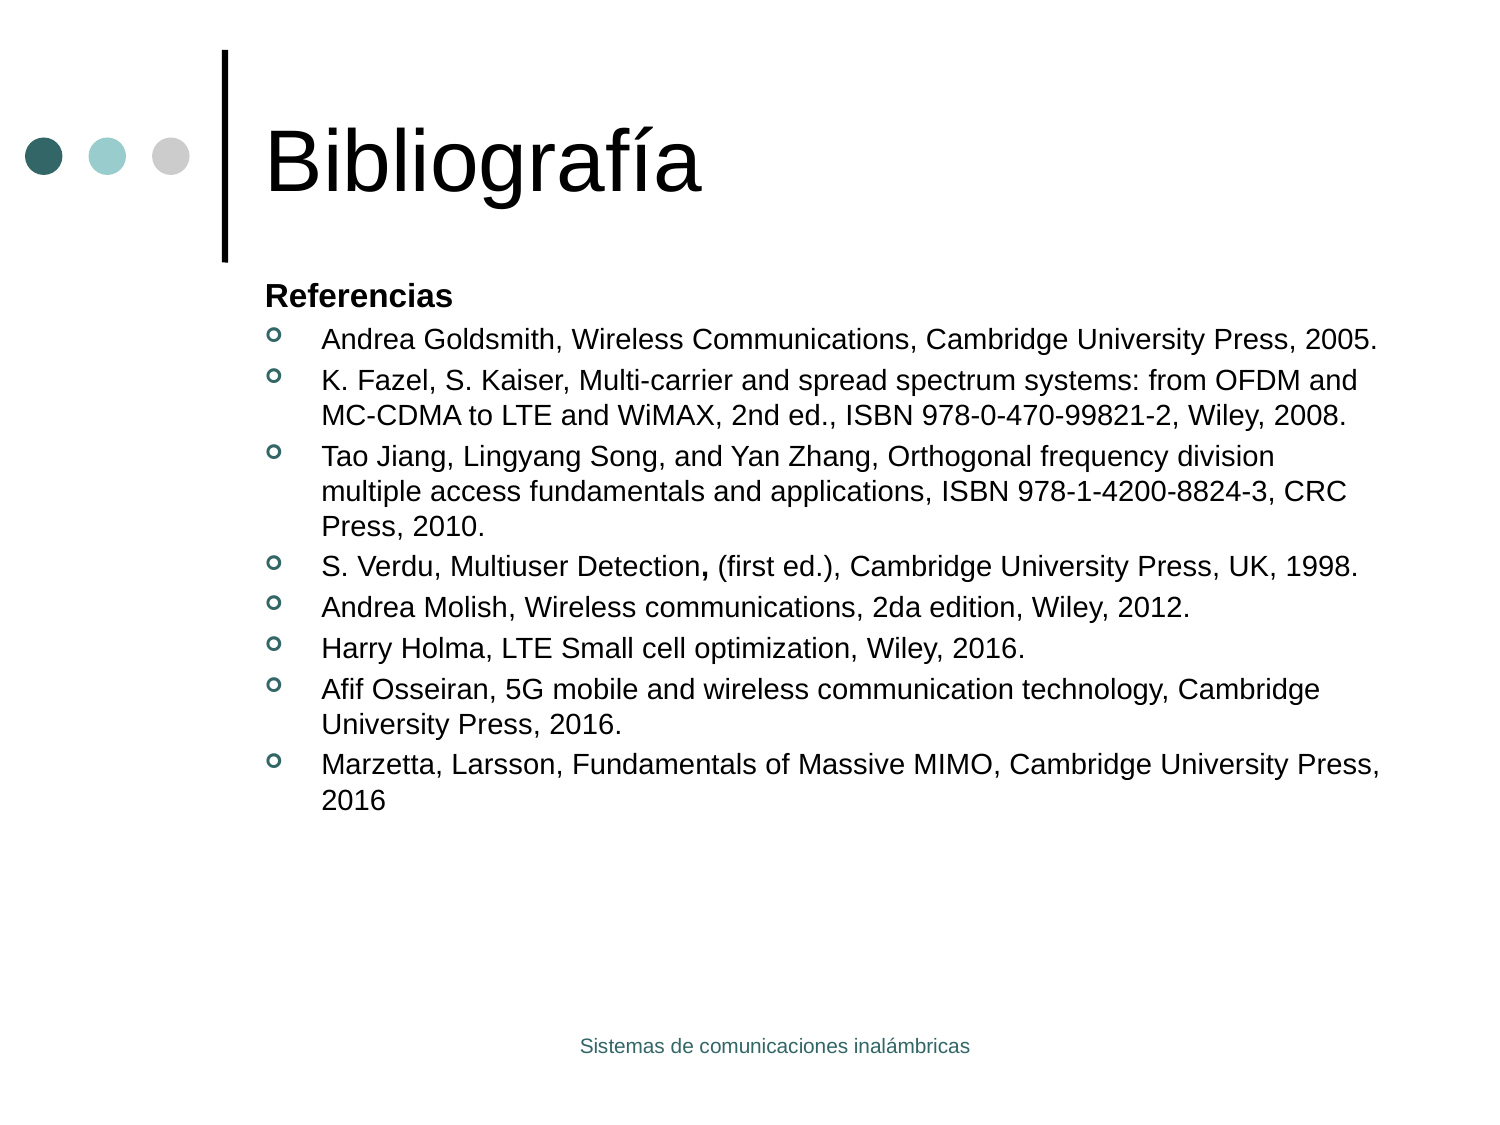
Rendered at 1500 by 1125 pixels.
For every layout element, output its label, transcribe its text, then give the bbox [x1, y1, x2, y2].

footer Sistemas de comunicaciones inalámbricas [537, 1024, 1013, 1101]
list Referencias Andrea Goldsmith, Wireless Communications, Cambridge University Press, 2005. K. Fazel, S. Kaiser, Multi-carrier and spread spectrum systems: from OFDM and MC-CDMA to LTE and WiMAX, 2nd ed., ISBN 978-0-470-99821-2, Wiley, 2008. Tao Jiang, Lingyang Song, and Yan Zhang, Orthogonal frequency division multiple access fundamentals and applications, ISBN 978-1-4200-8824-3, CRC Press, 2010. S. Verdu, Multiuser Detection, (first ed.), Cambridge University Press, UK, 1998. Andrea Molish, Wireless communications, 2da edition, Wiley, 2012. Harry Holma, LTE Small cell optimization, Wiley, 2016. Afif Osseiran, 5G mobile and wireless communication technology, Cambridge University Press, 2016. Marzetta, Larsson, Fundamentals of Massive MIMO, Cambridge University Press, 2016 [249, 267, 1400, 943]
title Bibliografía [249, 31, 1400, 267]
